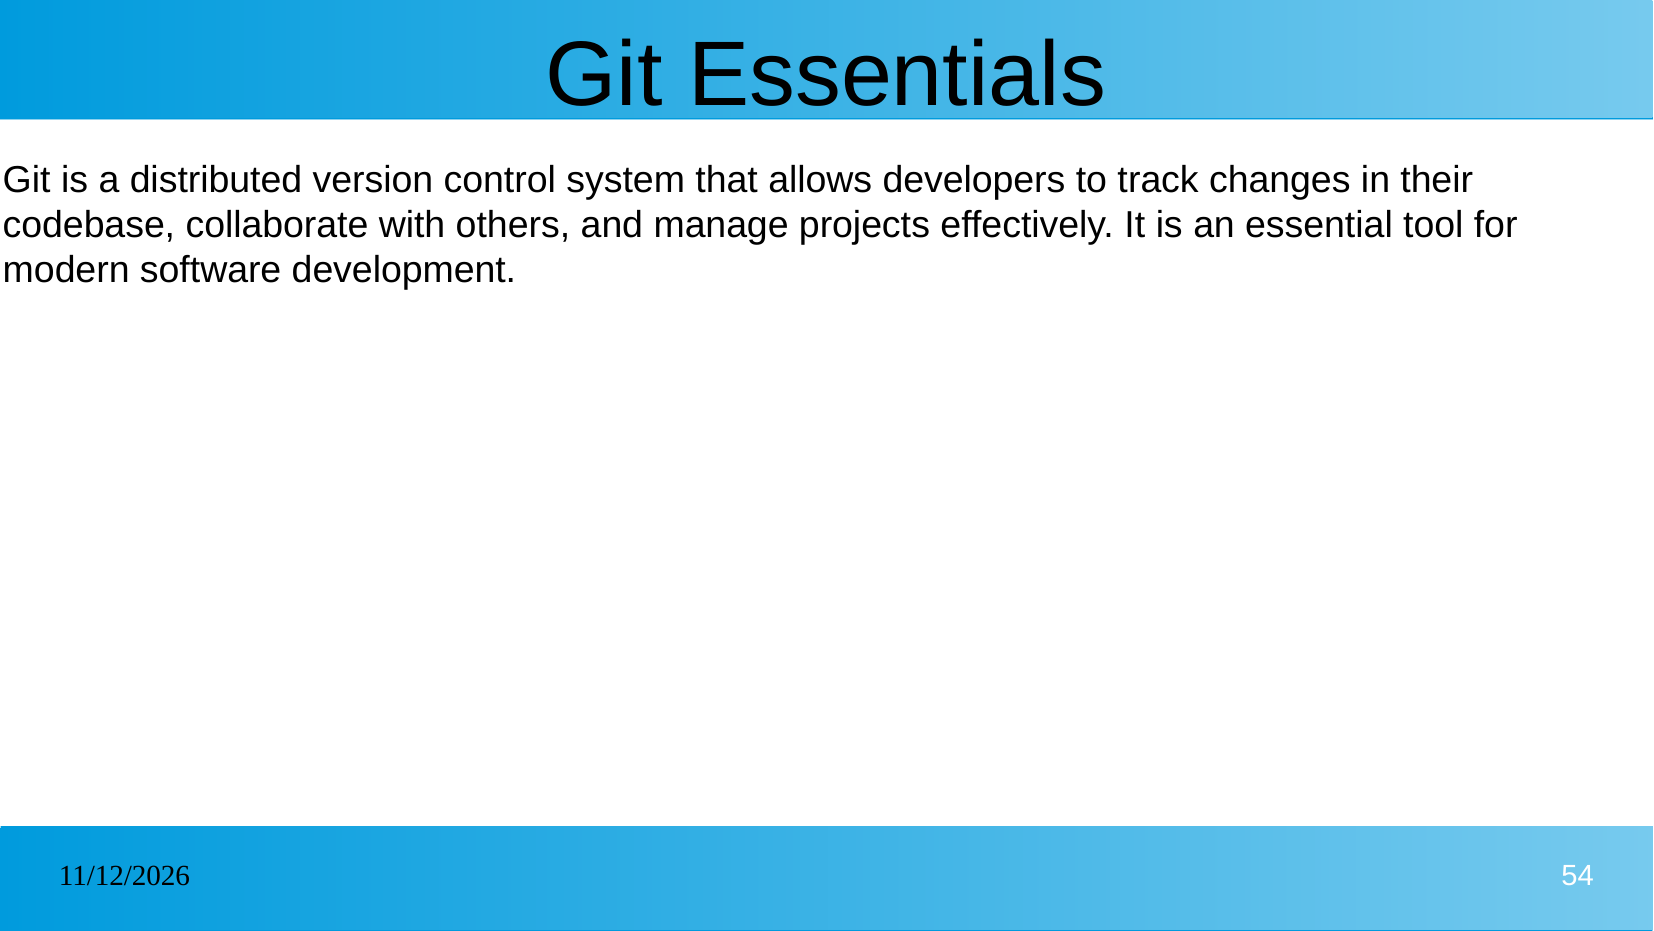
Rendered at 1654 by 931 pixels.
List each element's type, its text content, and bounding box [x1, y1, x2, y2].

slide_number 54 [1210, 856, 1594, 915]
text_box Git is a distributed version control system that allows developers to track changes in their codebase, collaborate with others, and manage projects effectively. It is an essential tool for modern software development. [0, 147, 1654, 537]
title Git Essentials [59, 17, 1594, 120]
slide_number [59, 856, 443, 915]
